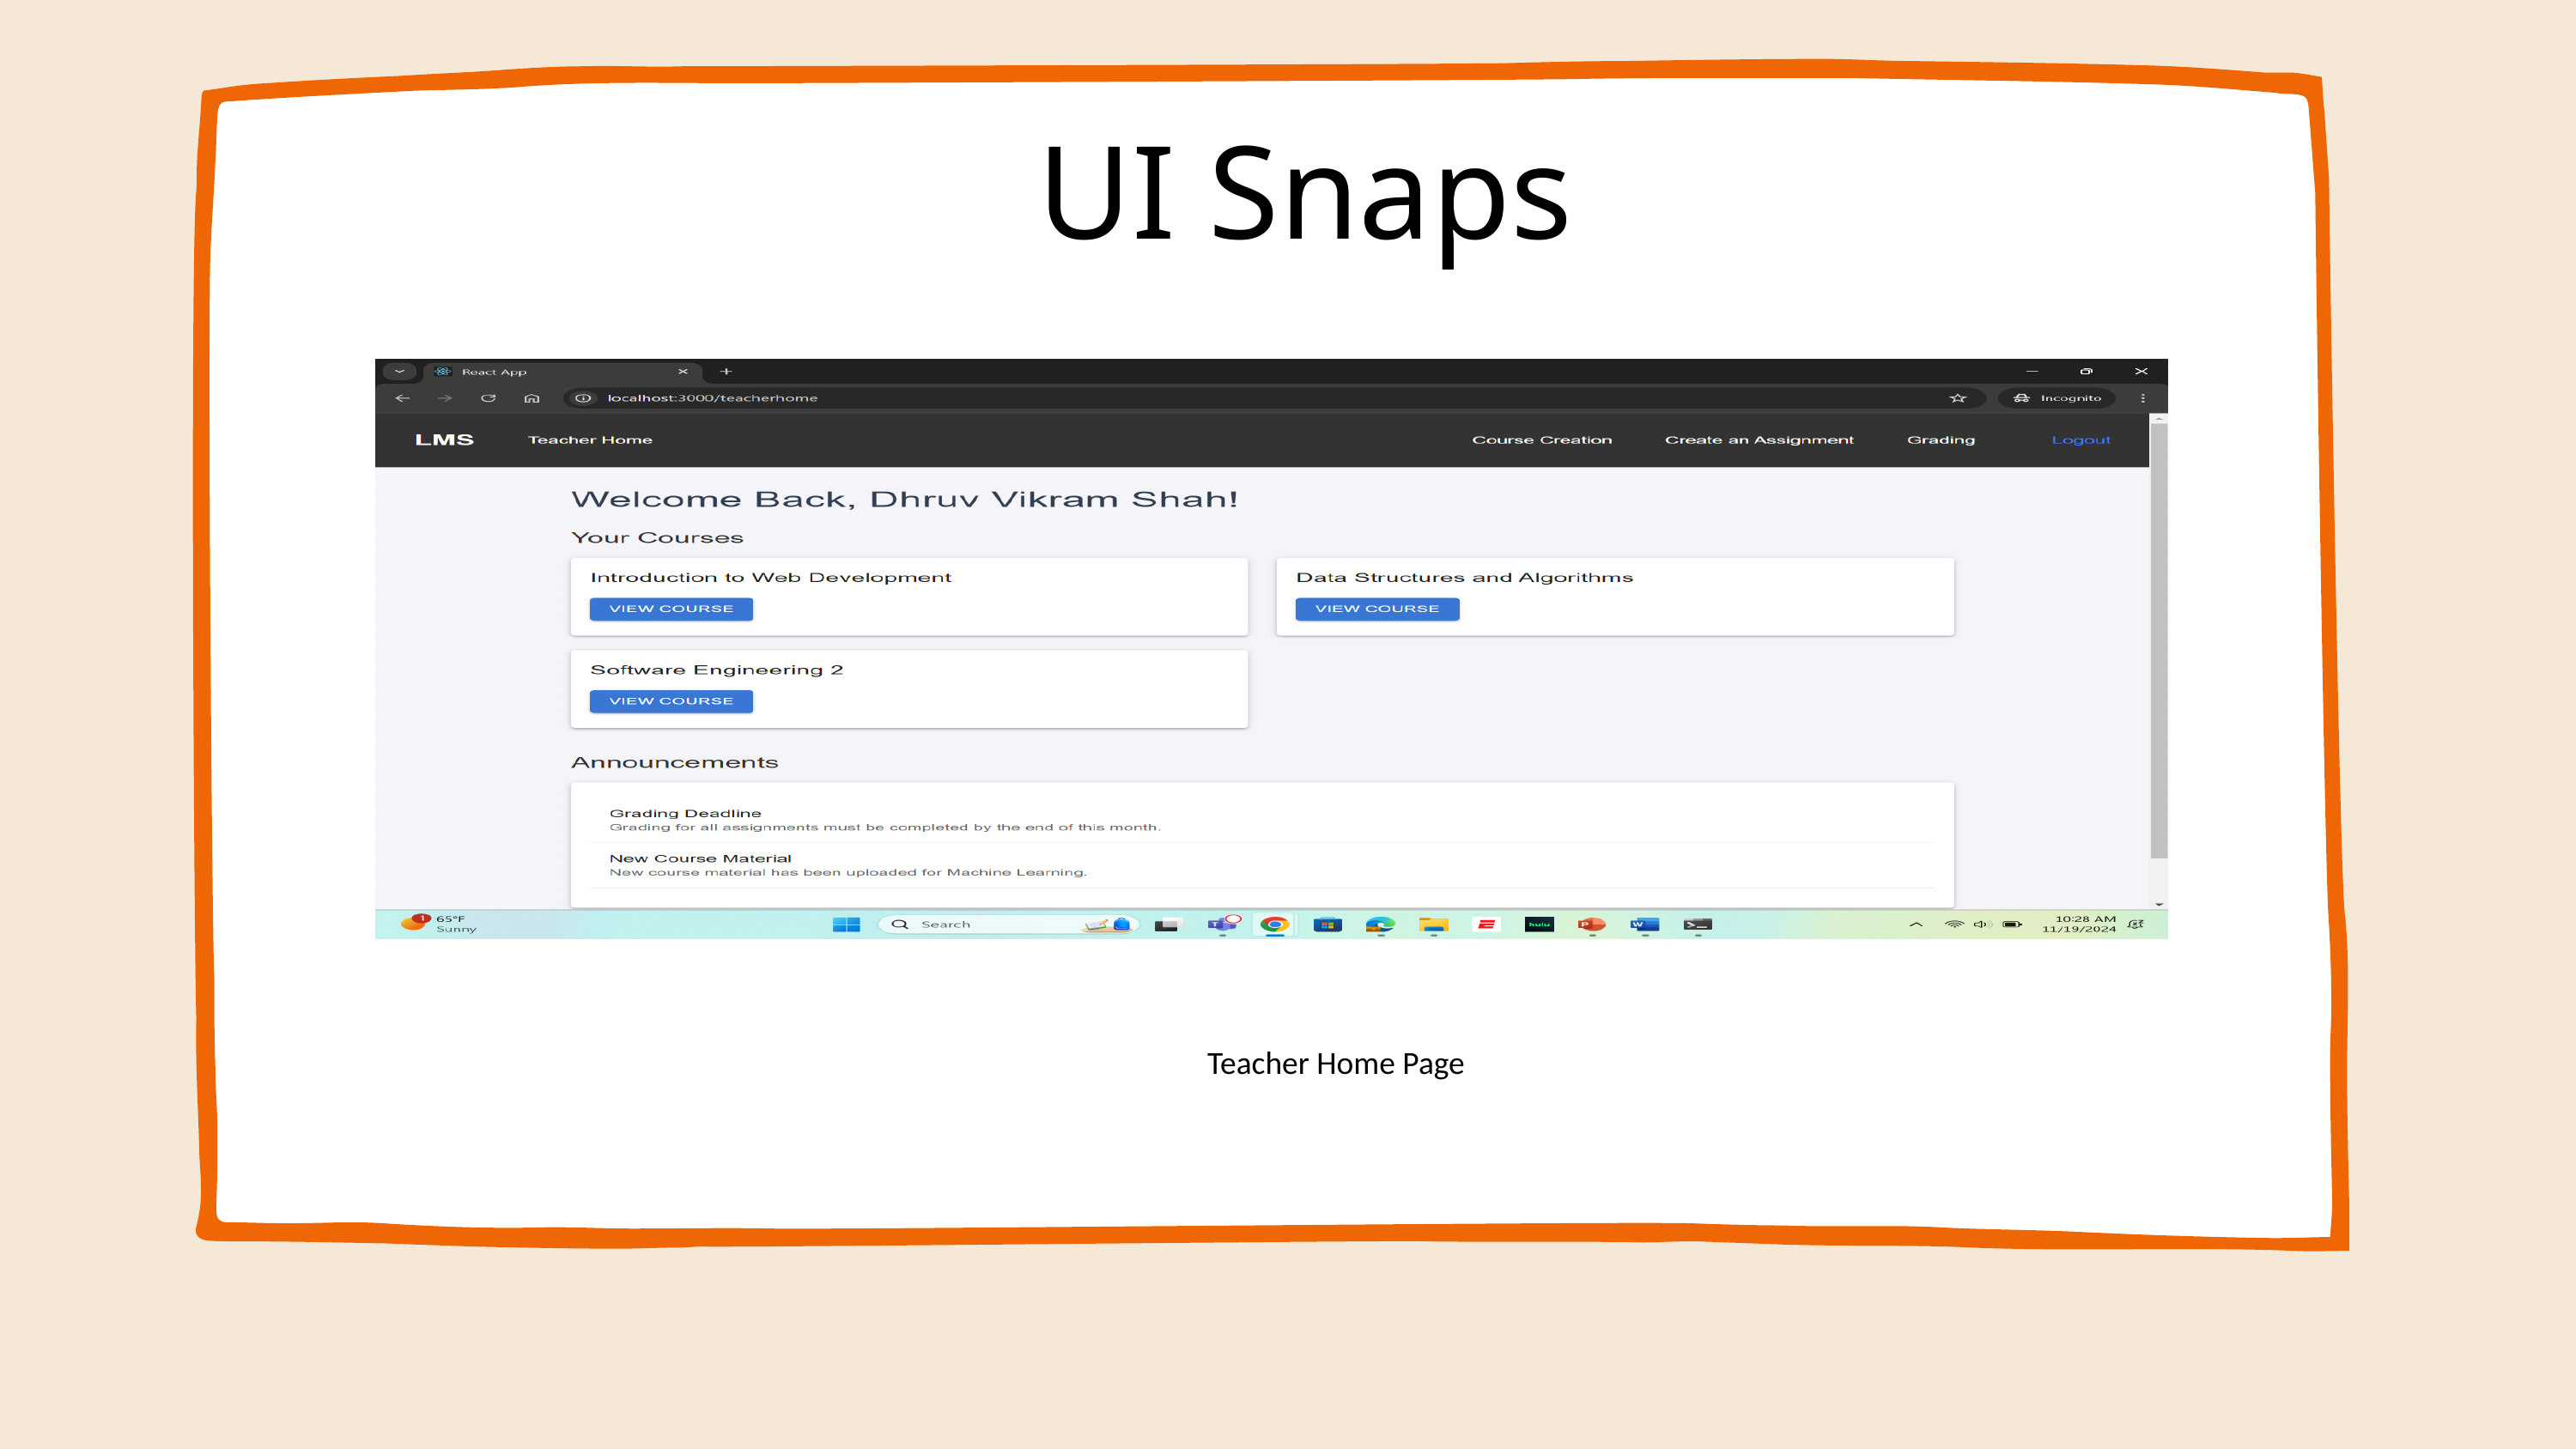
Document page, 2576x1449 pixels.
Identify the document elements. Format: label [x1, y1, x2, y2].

picture [375, 359, 2169, 939]
text_box [192, 58, 2348, 1253]
